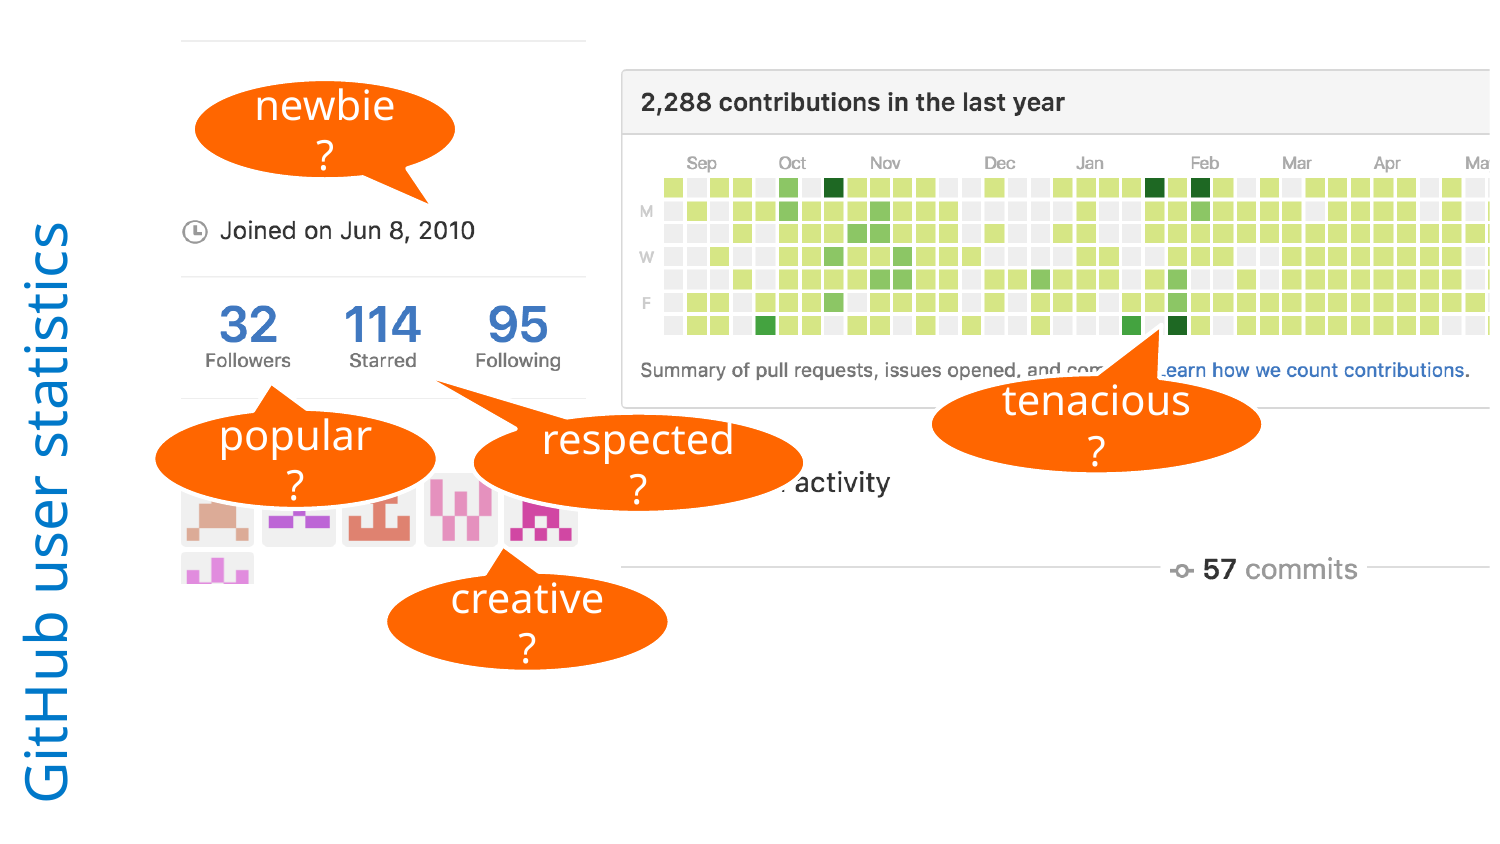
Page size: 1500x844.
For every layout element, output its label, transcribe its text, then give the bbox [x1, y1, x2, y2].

title GitHub user statistics [8, 27, 85, 805]
text_box creative? [383, 593, 672, 674]
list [152, 26, 1490, 585]
